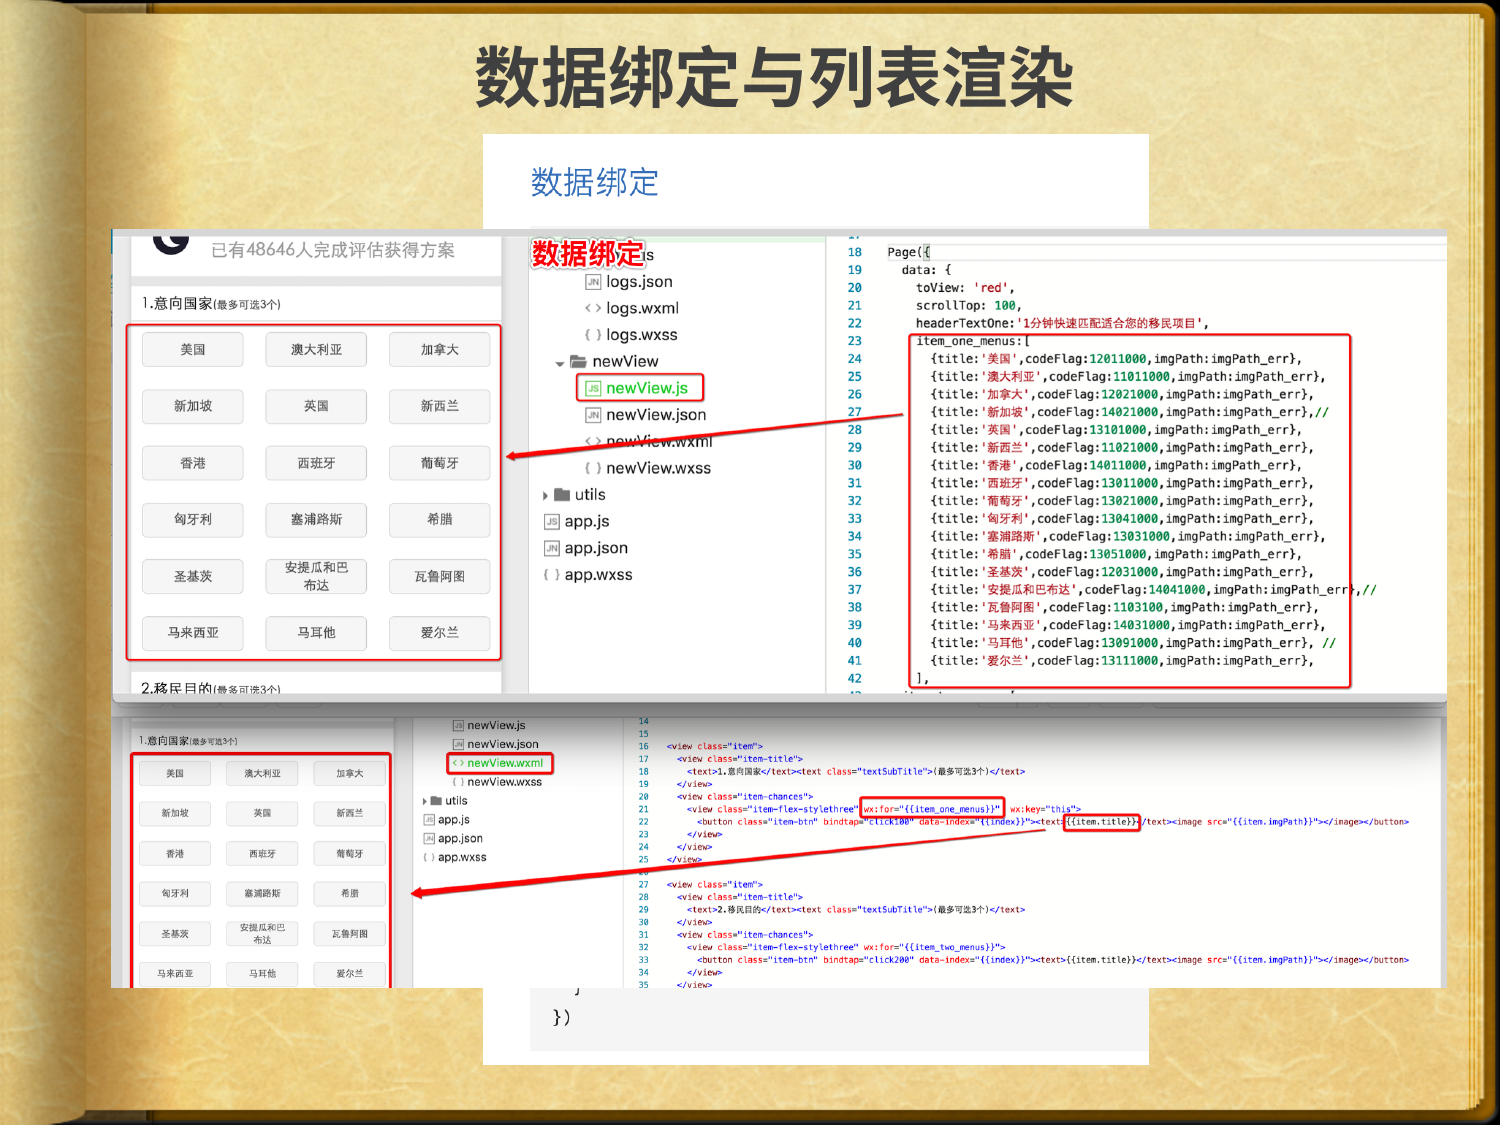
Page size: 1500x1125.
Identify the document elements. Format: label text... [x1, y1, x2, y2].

title 数据绑定与列表渲染 [178, 18, 1372, 105]
picture [0, 0, 1500, 1125]
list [177, 134, 1454, 1066]
